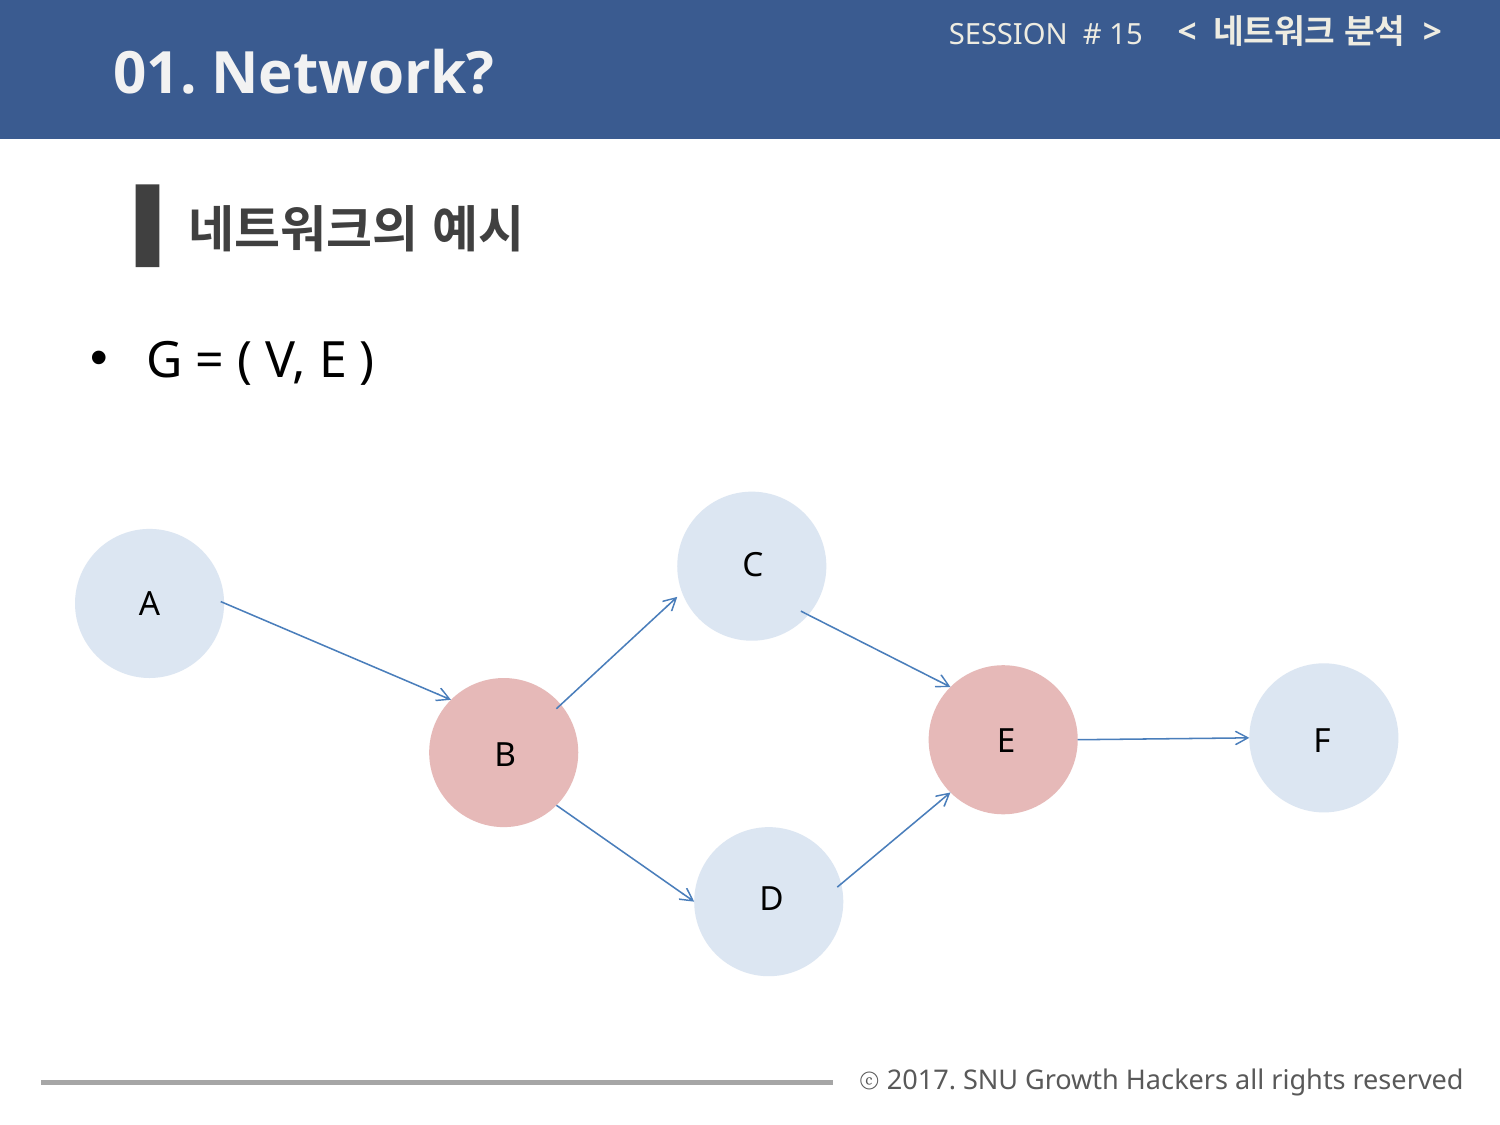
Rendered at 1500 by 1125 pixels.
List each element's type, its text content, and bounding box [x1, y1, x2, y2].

text_box 01. Network? [98, 27, 510, 113]
text_box 네트워크의 예시 [173, 189, 654, 265]
text_box [134, 182, 161, 269]
text_box SESSION # 15 [934, 7, 1166, 58]
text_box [74, 491, 1399, 977]
text_box ⓒ 2017. SNU Growth Hackers all rights reserved [844, 1055, 1495, 1103]
text_box [0, 0, 1500, 139]
text_box < 네트워크 분석 > [1162, 2, 1457, 58]
list G = ( V, E ) [75, 319, 1425, 1005]
